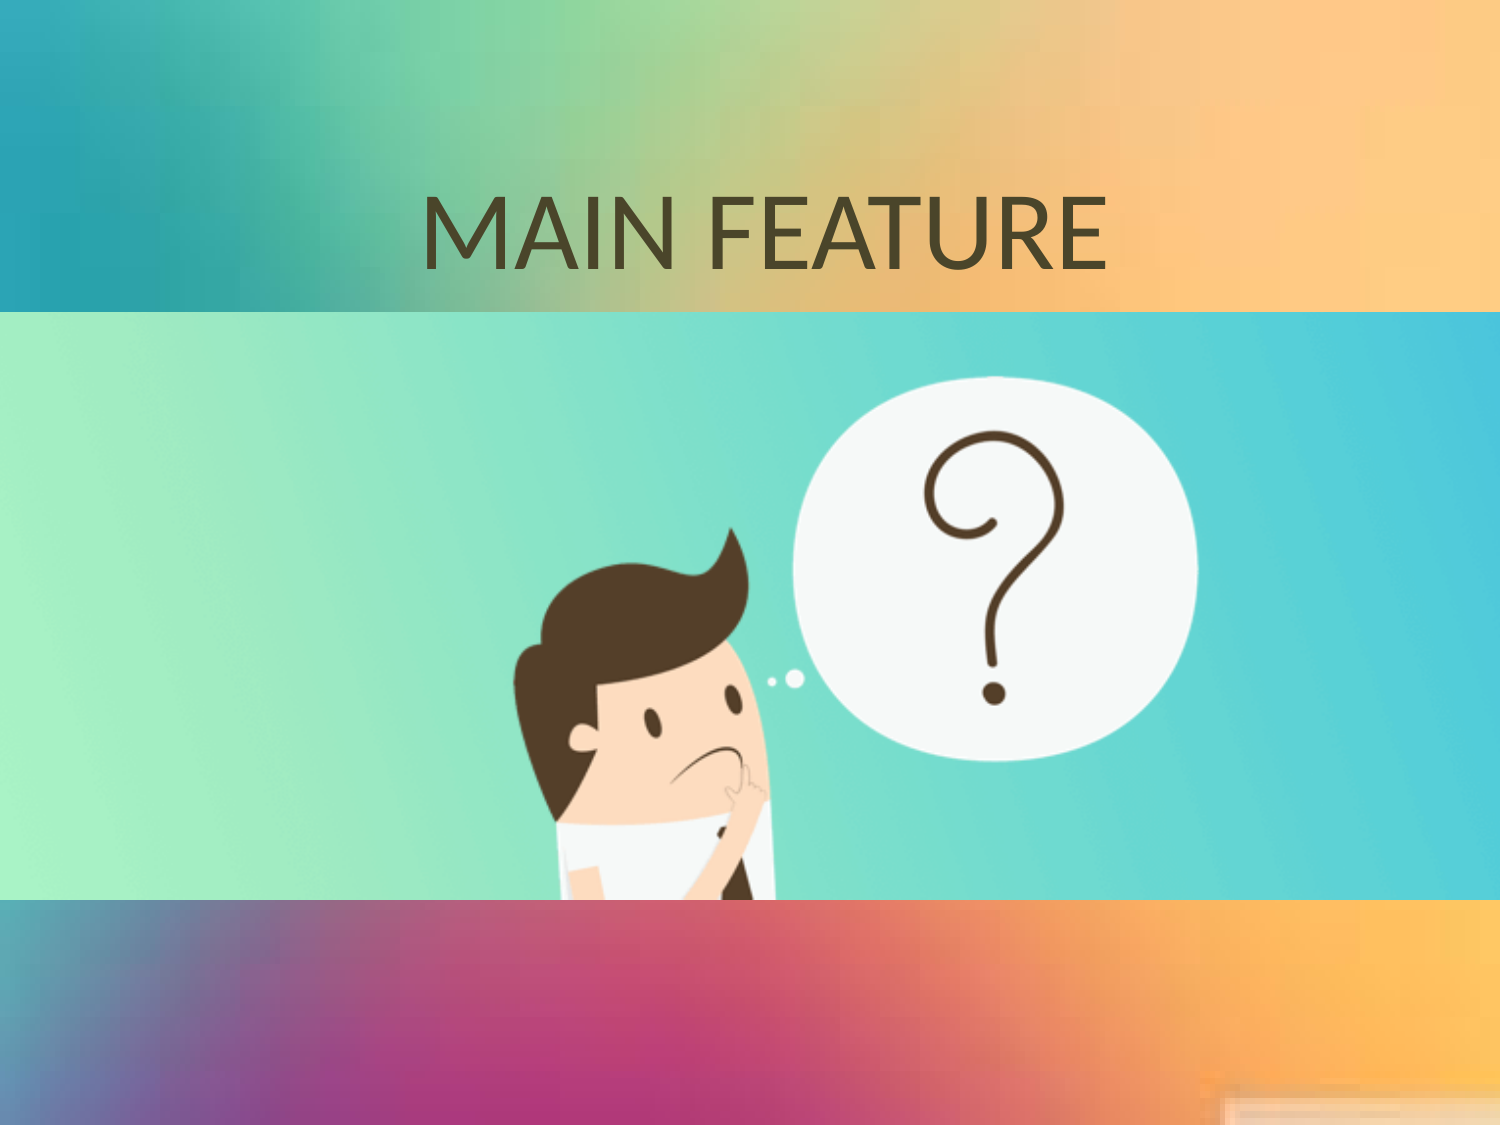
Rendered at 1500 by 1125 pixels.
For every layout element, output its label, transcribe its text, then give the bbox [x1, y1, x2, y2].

text_box MAIN FEATURE [403, 149, 1126, 300]
picture [0, 0, 1500, 1125]
